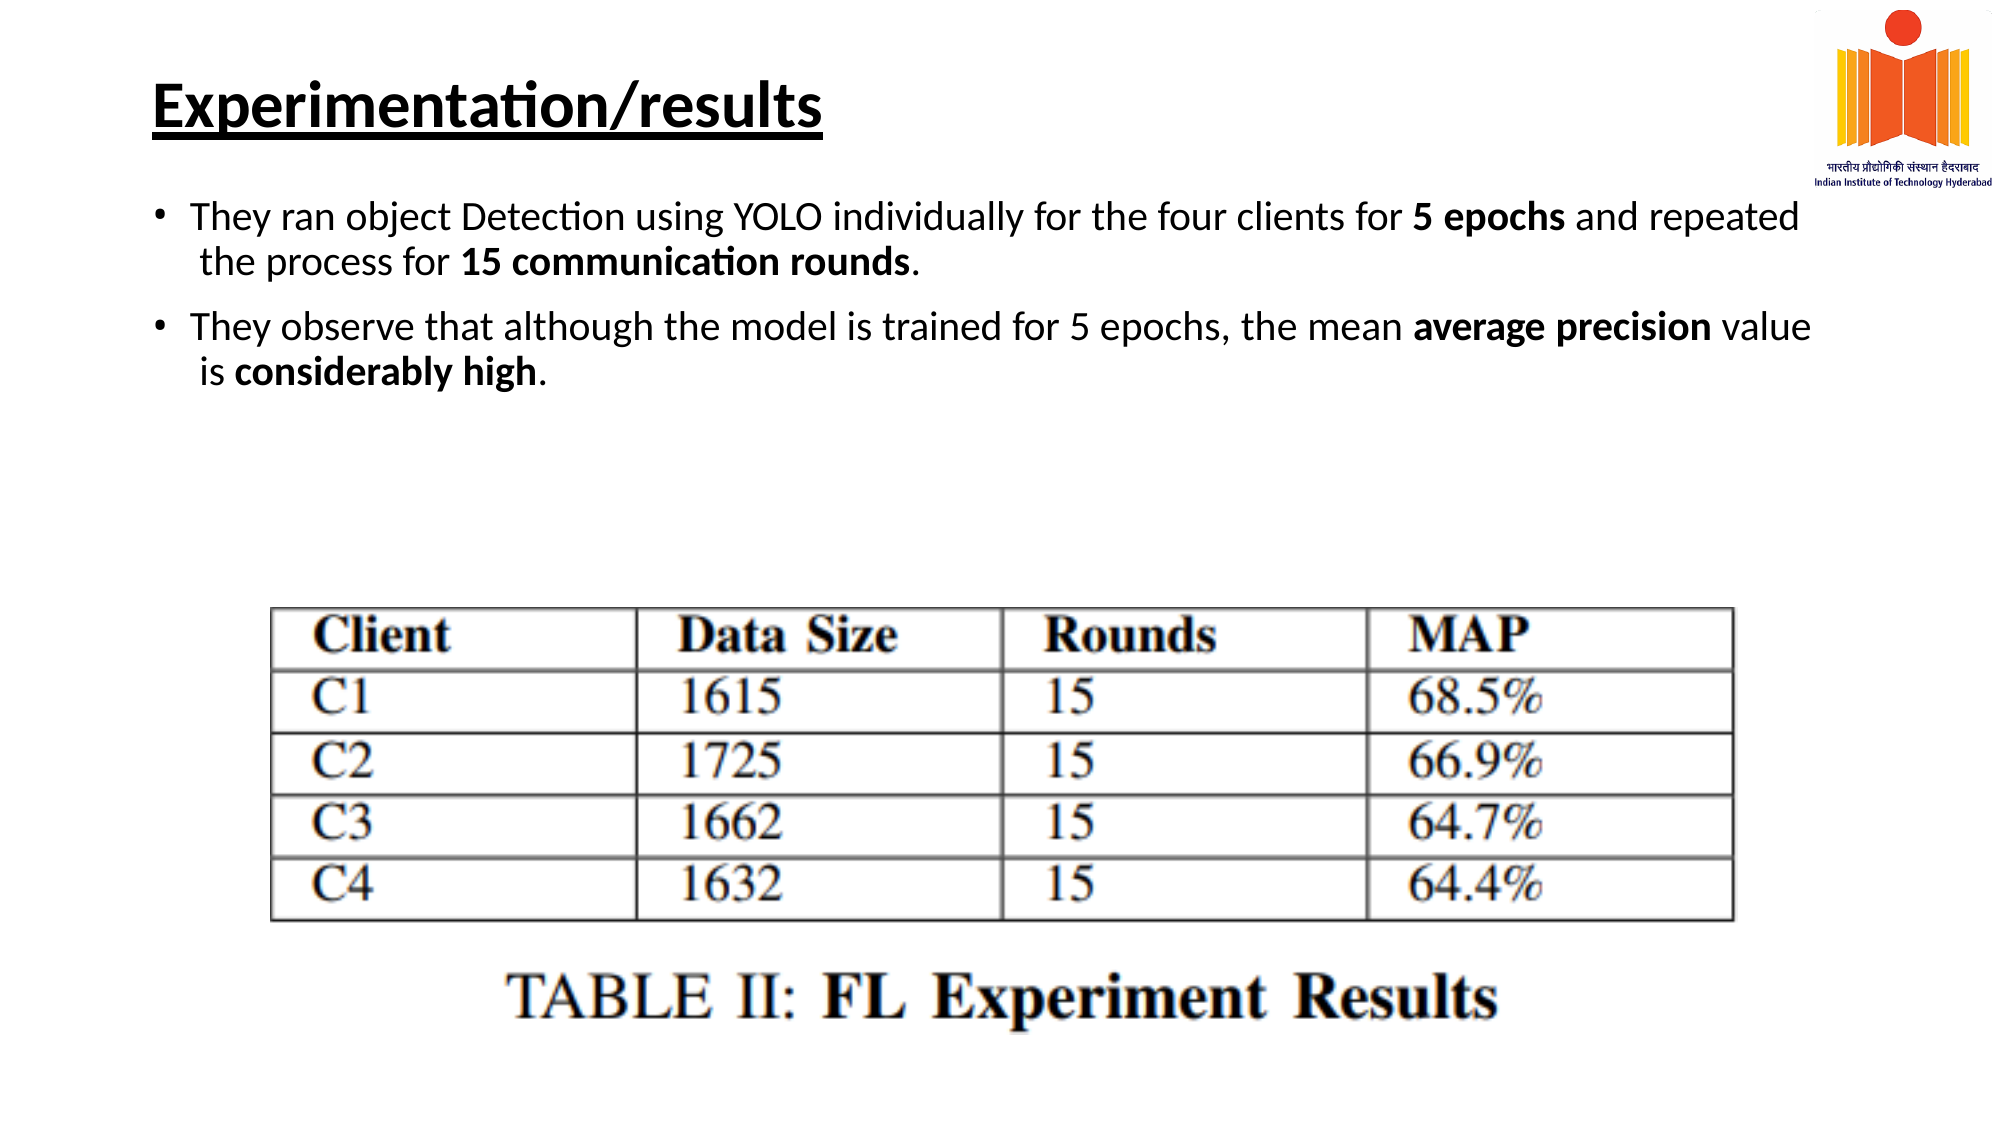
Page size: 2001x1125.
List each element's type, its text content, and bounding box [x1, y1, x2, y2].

picture [270, 607, 1738, 1035]
title Experimentation/results [150, 58, 831, 185]
text_box They ran object Detection using YOLO individually for the four clients for 5 epochs and repeated the process for 15 communication rounds. They observe that although the model is trained for 5 epochs, the mean average precision value is considerably high. [150, 185, 1819, 395]
picture [1814, 9, 1993, 189]
